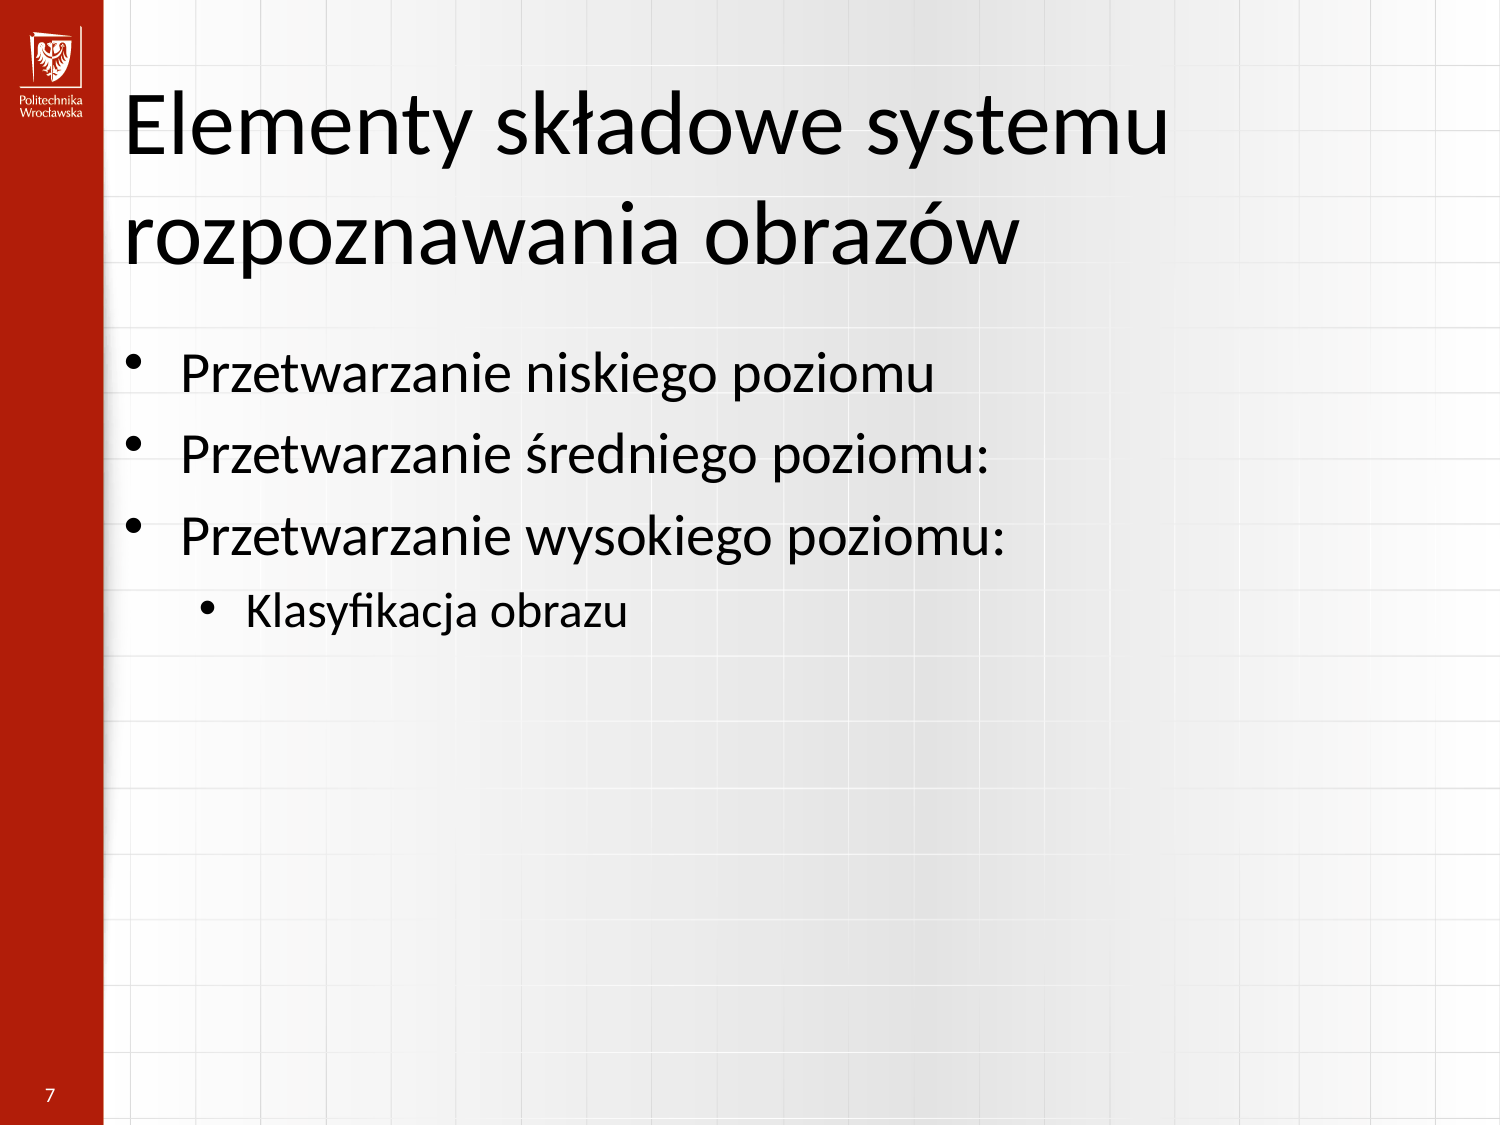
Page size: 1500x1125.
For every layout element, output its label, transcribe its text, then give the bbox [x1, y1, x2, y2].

list Przetwarzanie niskiego poziomu Przetwarzanie średniego poziomu: Przetwarzanie wysokiego poziomu: Klasyfikacja obrazu [123, 326, 1480, 1118]
picture [0, 0, 1500, 1125]
list Elementy składowe systemu rozpoznawania obrazów [123, 101, 1483, 244]
